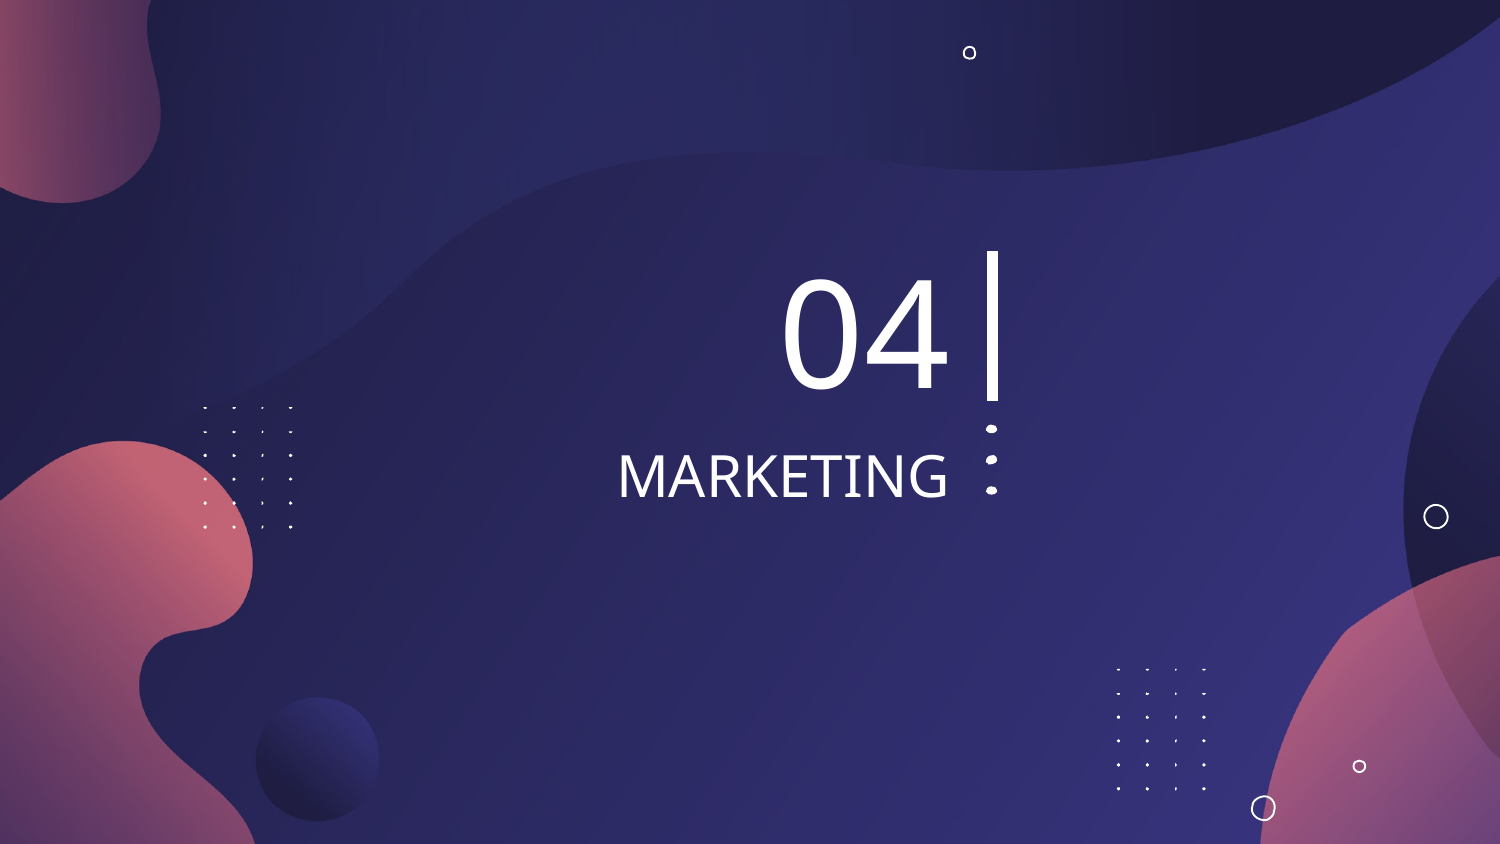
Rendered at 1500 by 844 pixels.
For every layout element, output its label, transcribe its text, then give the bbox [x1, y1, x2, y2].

picture [0, 0, 1500, 844]
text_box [203, 406, 293, 529]
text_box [963, 46, 1450, 822]
title 04 [753, 222, 958, 424]
title MARKETING [440, 424, 958, 532]
